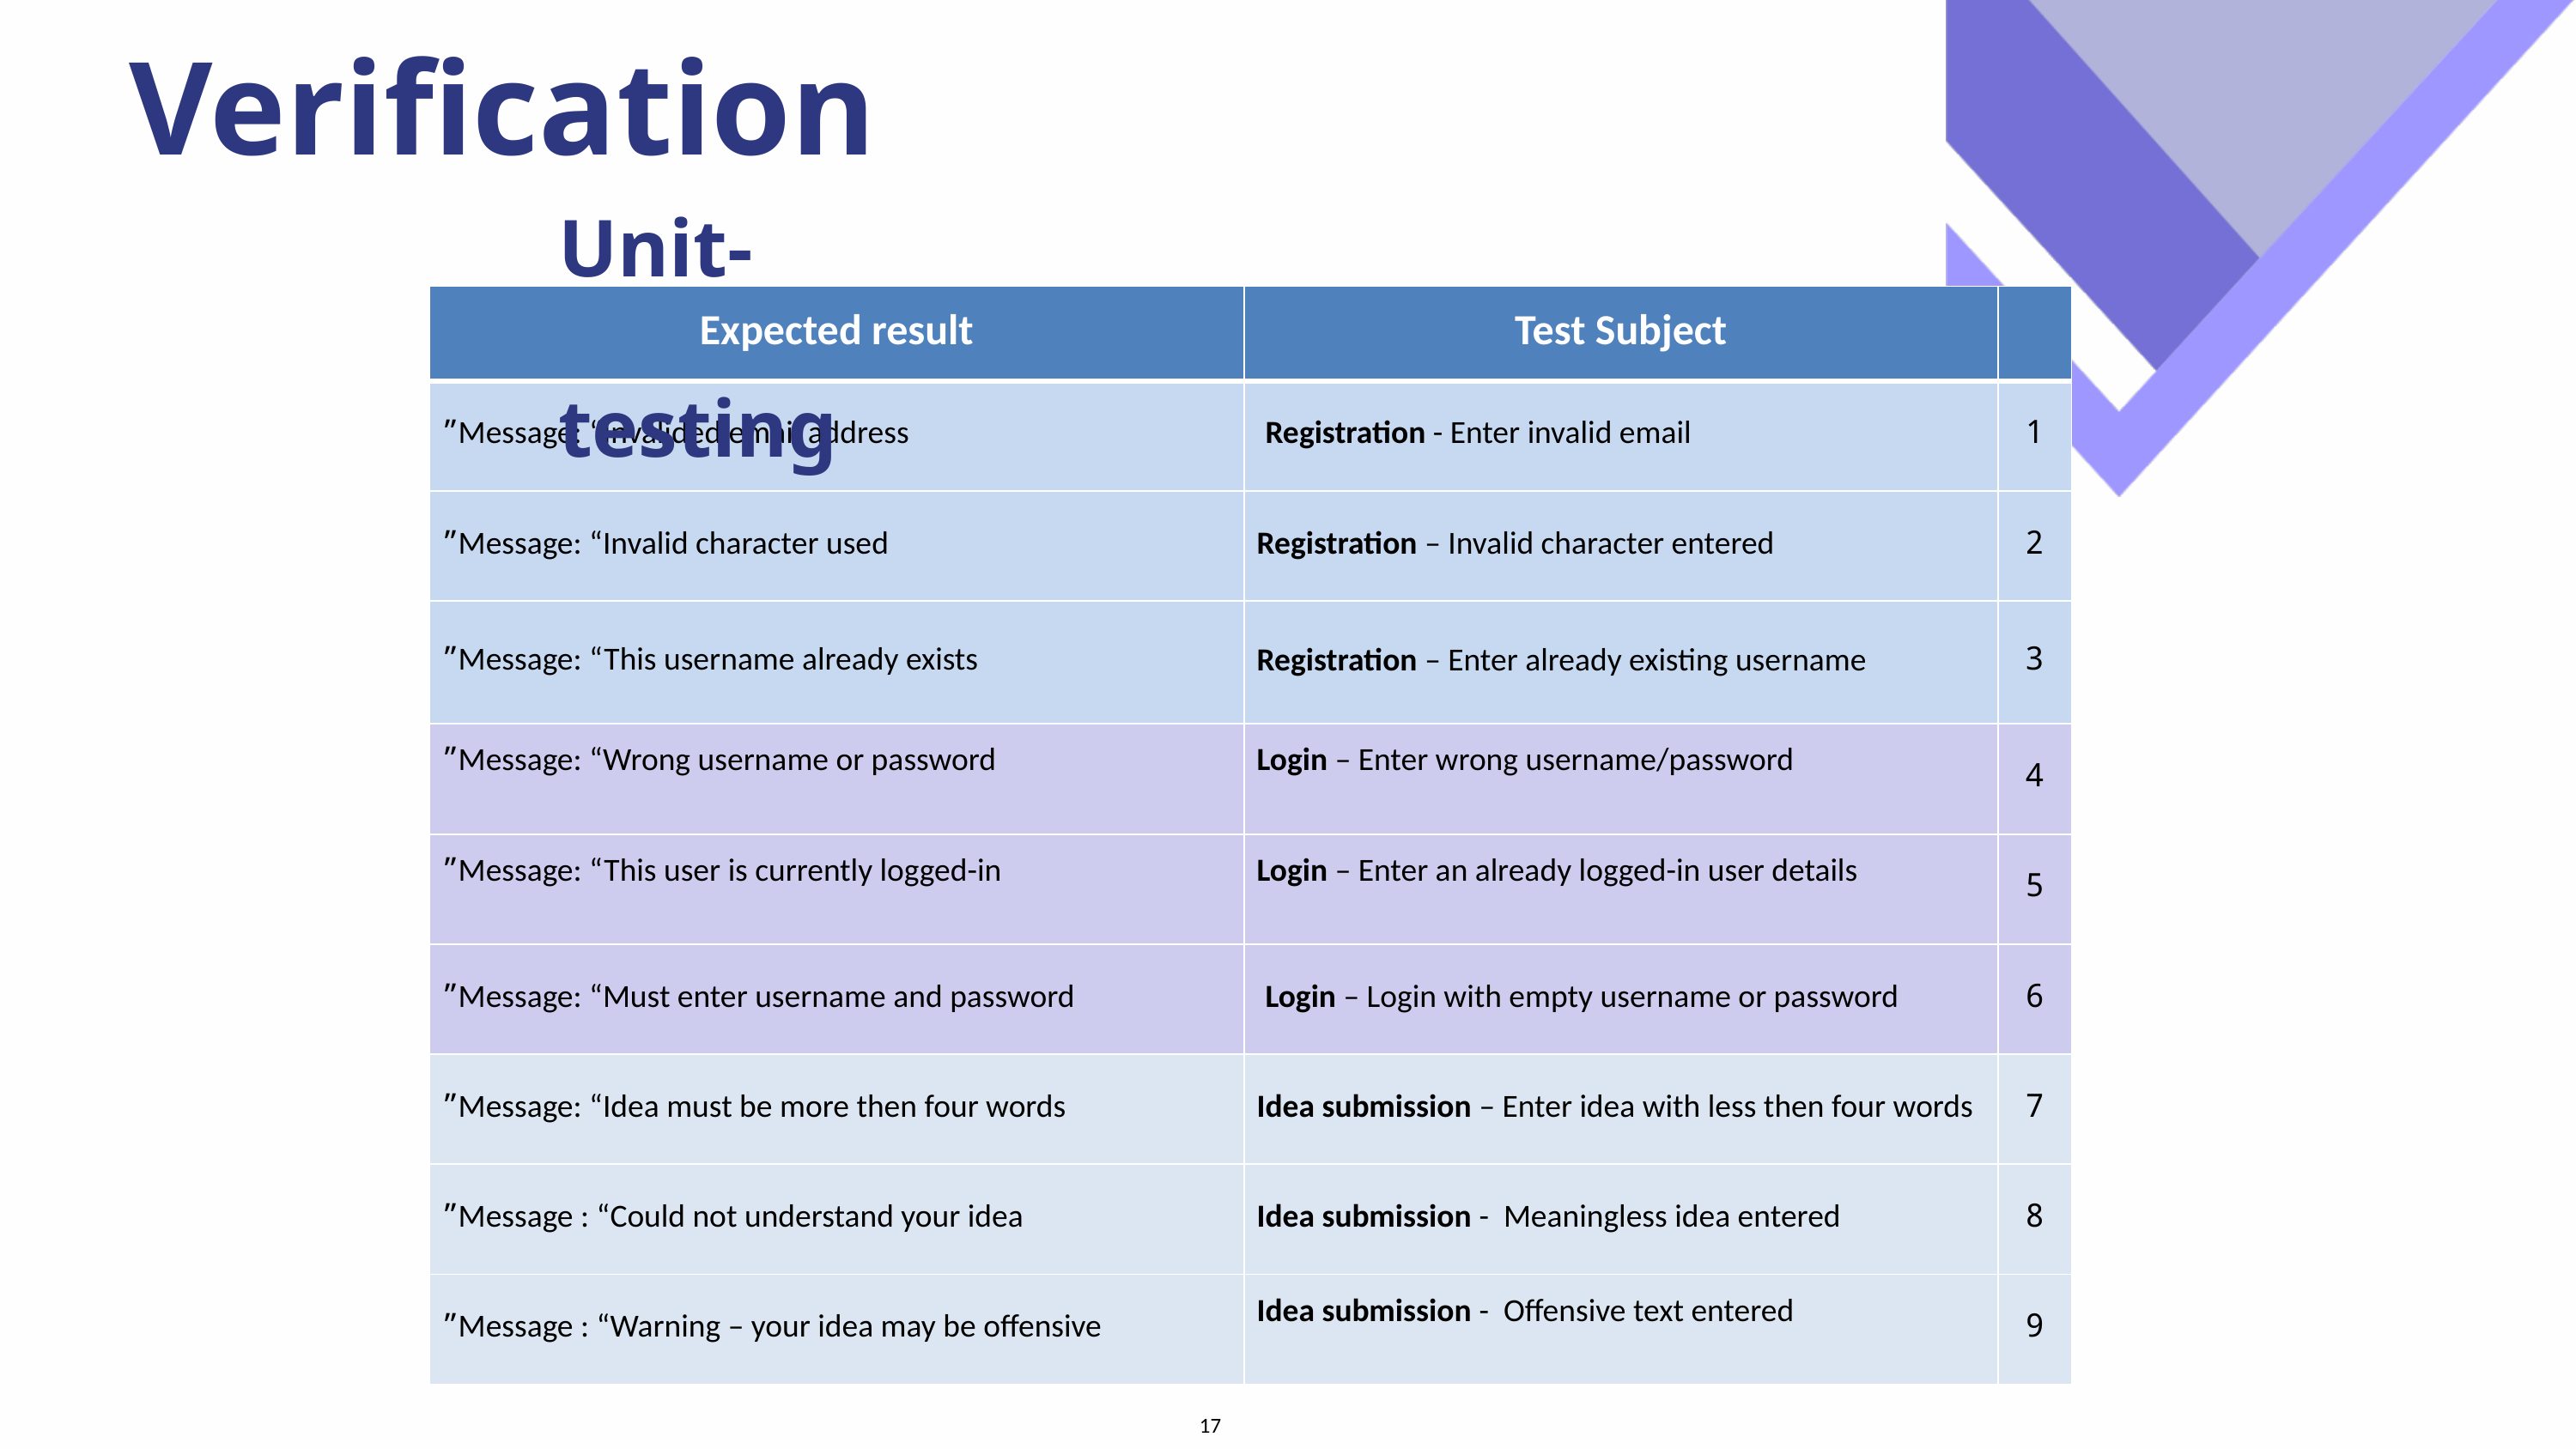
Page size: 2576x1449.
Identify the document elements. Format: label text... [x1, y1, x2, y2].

table_cell Idea submission - Offensive text entered [1245, 1275, 1997, 1384]
table_cell 4 [1999, 724, 2071, 834]
table_cell 9 [1999, 1275, 2071, 1384]
table_cell Message : “Warning – your idea may be offensive” [430, 1275, 1243, 1384]
table_cell Message: “Wrong username or password” [430, 724, 1243, 834]
table_cell Message : “Could not understand your idea” [430, 1165, 1243, 1274]
table_cell 7 [1999, 1055, 2071, 1163]
text_box Verification [128, 0, 1116, 180]
table_cell Message: “Idea must be more then four words” [430, 1055, 1243, 1163]
table_cell Idea submission - Meaningless idea entered [1245, 1165, 1997, 1274]
table_header Expected result [966, 287, 1243, 379]
text_box Unit-testing [558, 112, 966, 474]
table_cell Message: “Invalided email address” [430, 384, 1243, 490]
table_cell Login – Enter wrong username/password [1245, 724, 1997, 834]
table_cell Message: “This username already exists” [430, 602, 1243, 723]
table_cell 5 [1999, 835, 2071, 943]
table_cell Login – Login with empty username or password [1245, 945, 1997, 1053]
table_cell 2 [1999, 492, 2071, 600]
table_cell Message: “Must enter username and password” [430, 945, 1243, 1053]
table_cell Registration – Enter already existing username [1245, 602, 1997, 723]
table_cell 8 [1999, 1165, 2071, 1274]
table_header Test Subject [1245, 287, 1997, 379]
table_cell 3 [1999, 602, 2071, 723]
table_cell Message: “Invalid character used” [430, 492, 1243, 600]
table_cell 6 [1999, 945, 2071, 1053]
table_header Expected result [430, 287, 558, 379]
text_box [1945, 0, 2576, 497]
table_cell Idea submission – Enter idea with less then four words [1245, 1055, 1997, 1163]
table_cell Login – Enter an already logged-in user details [1245, 835, 1997, 943]
table_cell Registration - Enter invalid email [1245, 384, 1997, 490]
table_header [1999, 287, 2071, 379]
slide_number 17 [1180, 1398, 1235, 1449]
table_cell Registration – Invalid character entered [1245, 492, 1997, 600]
table_cell Message: “This user is currently logged-in” [430, 835, 1243, 943]
table_cell 1 [1999, 384, 2071, 490]
